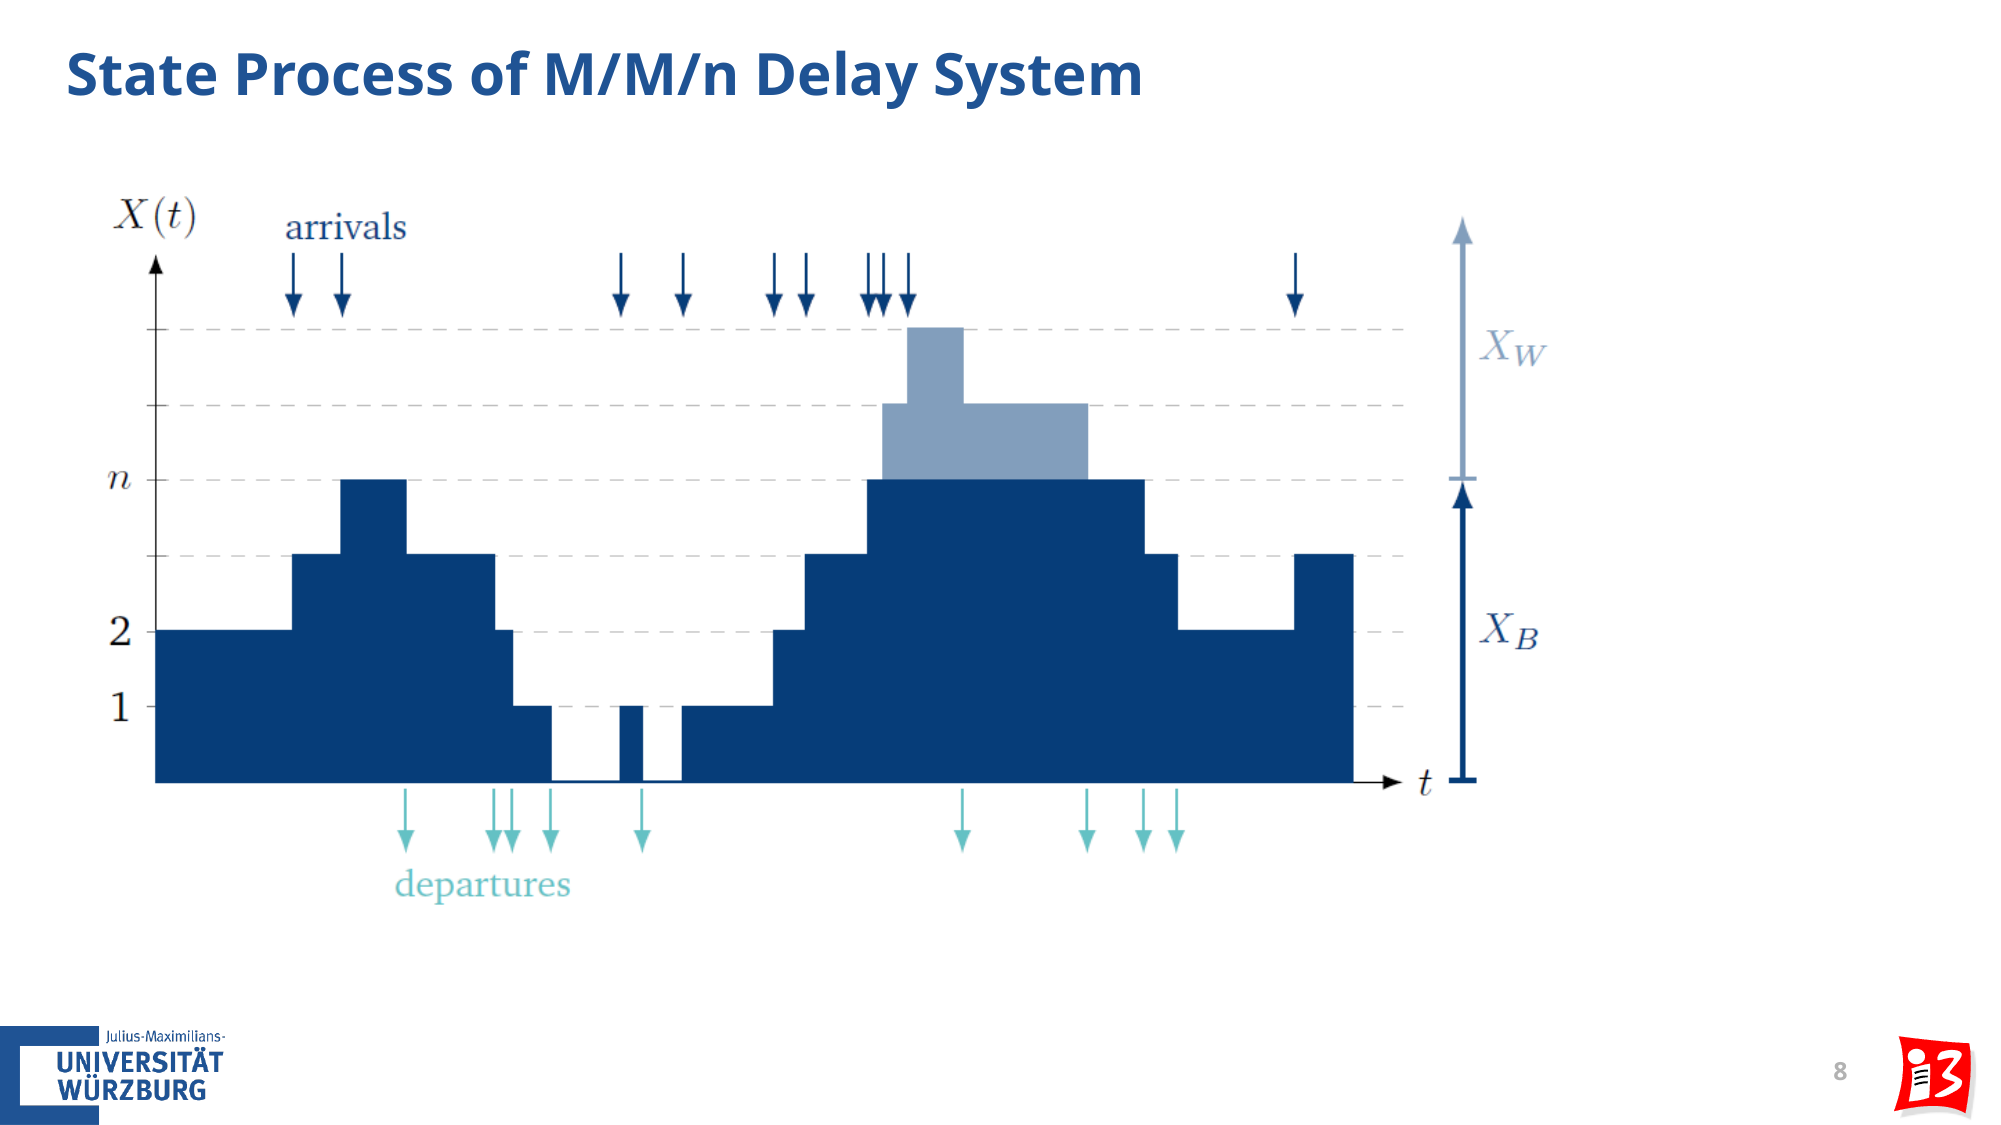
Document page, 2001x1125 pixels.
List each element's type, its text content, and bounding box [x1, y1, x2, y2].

title State Process of M/M/n Delay System [51, 18, 1800, 126]
picture [24, 162, 1661, 937]
picture [0, 1026, 225, 1125]
slide_number 8 [1412, 1042, 1863, 1103]
